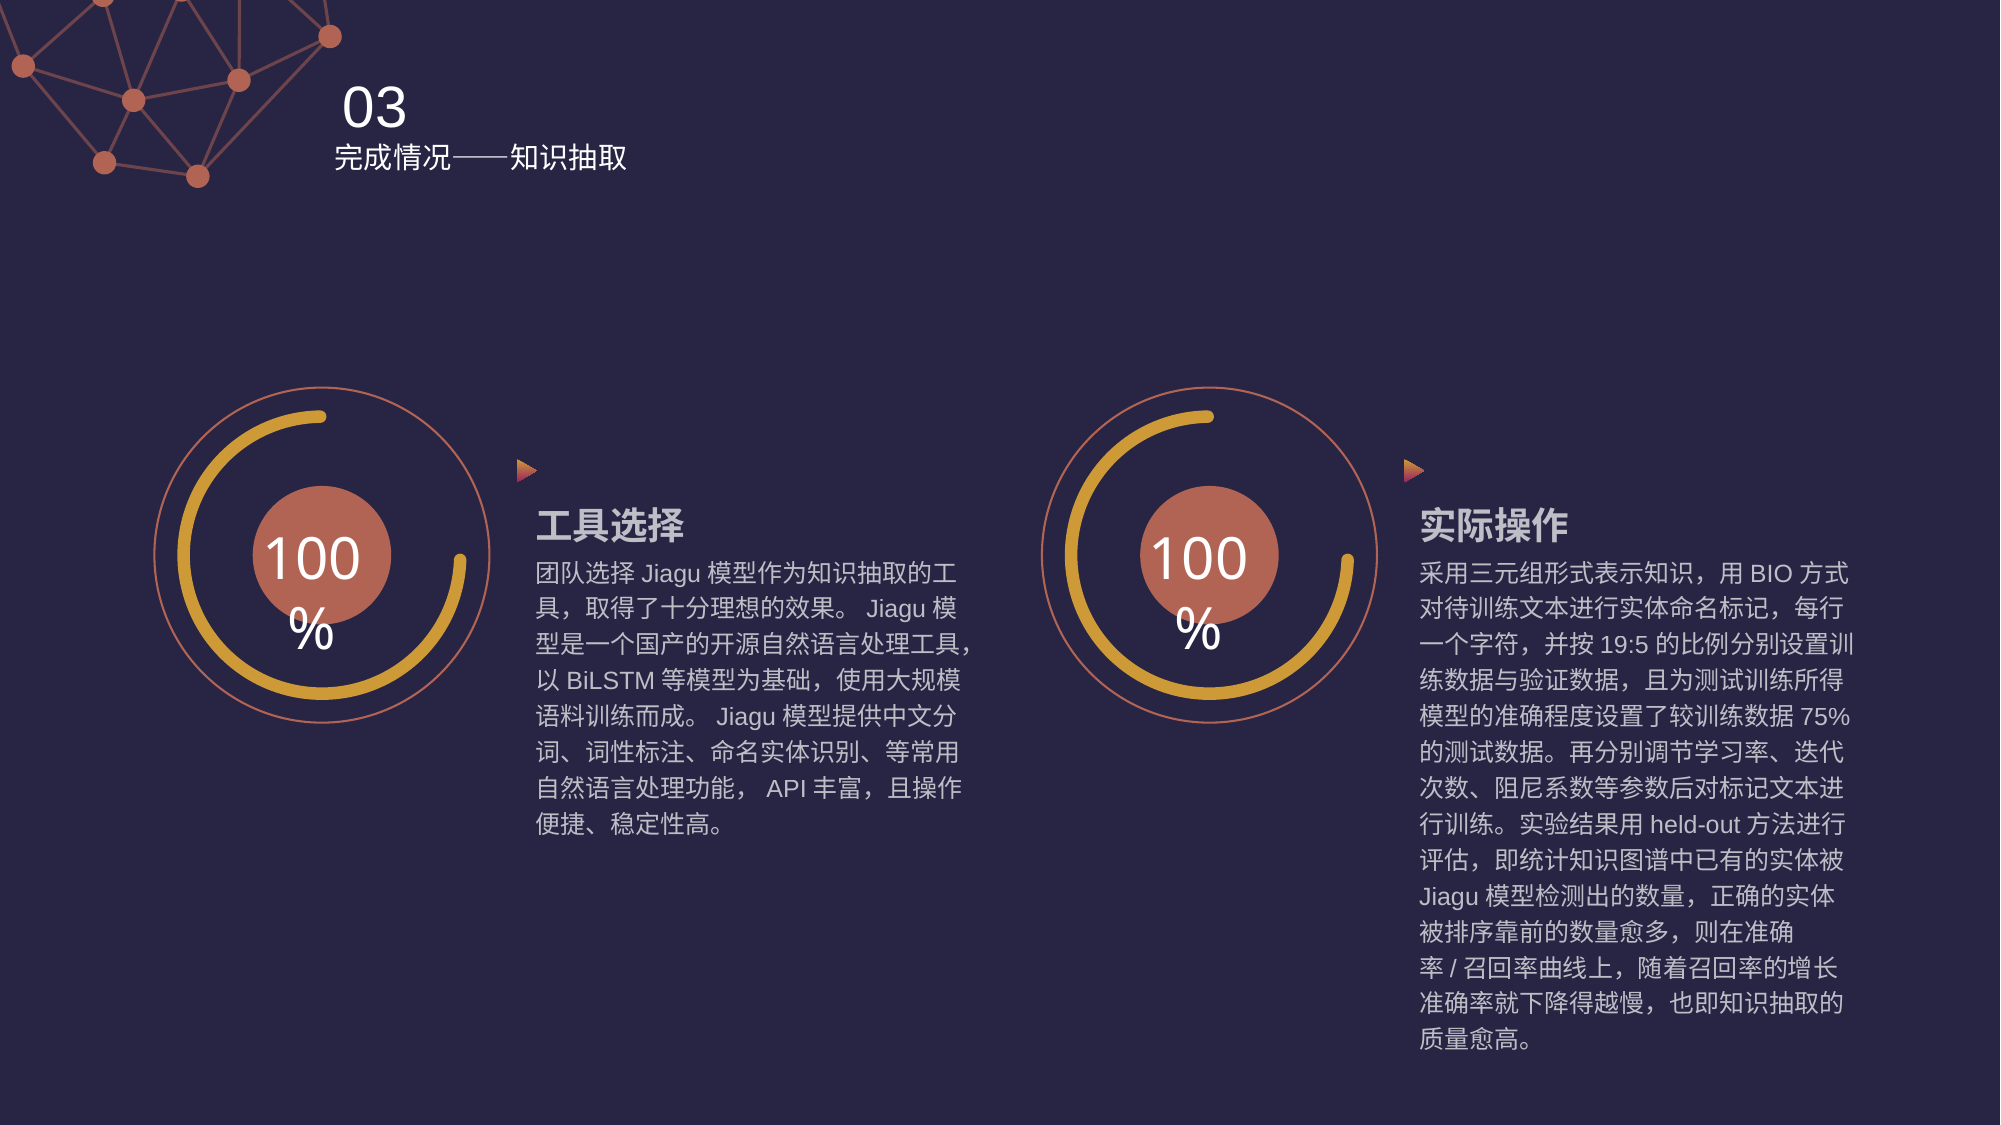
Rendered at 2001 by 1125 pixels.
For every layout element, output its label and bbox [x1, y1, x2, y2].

text_box [0, 0, 339, 156]
text_box [1041, 387, 1425, 723]
text_box [154, 387, 537, 723]
text_box [1404, 485, 1873, 1031]
text_box [327, 61, 635, 183]
text_box [520, 485, 989, 850]
